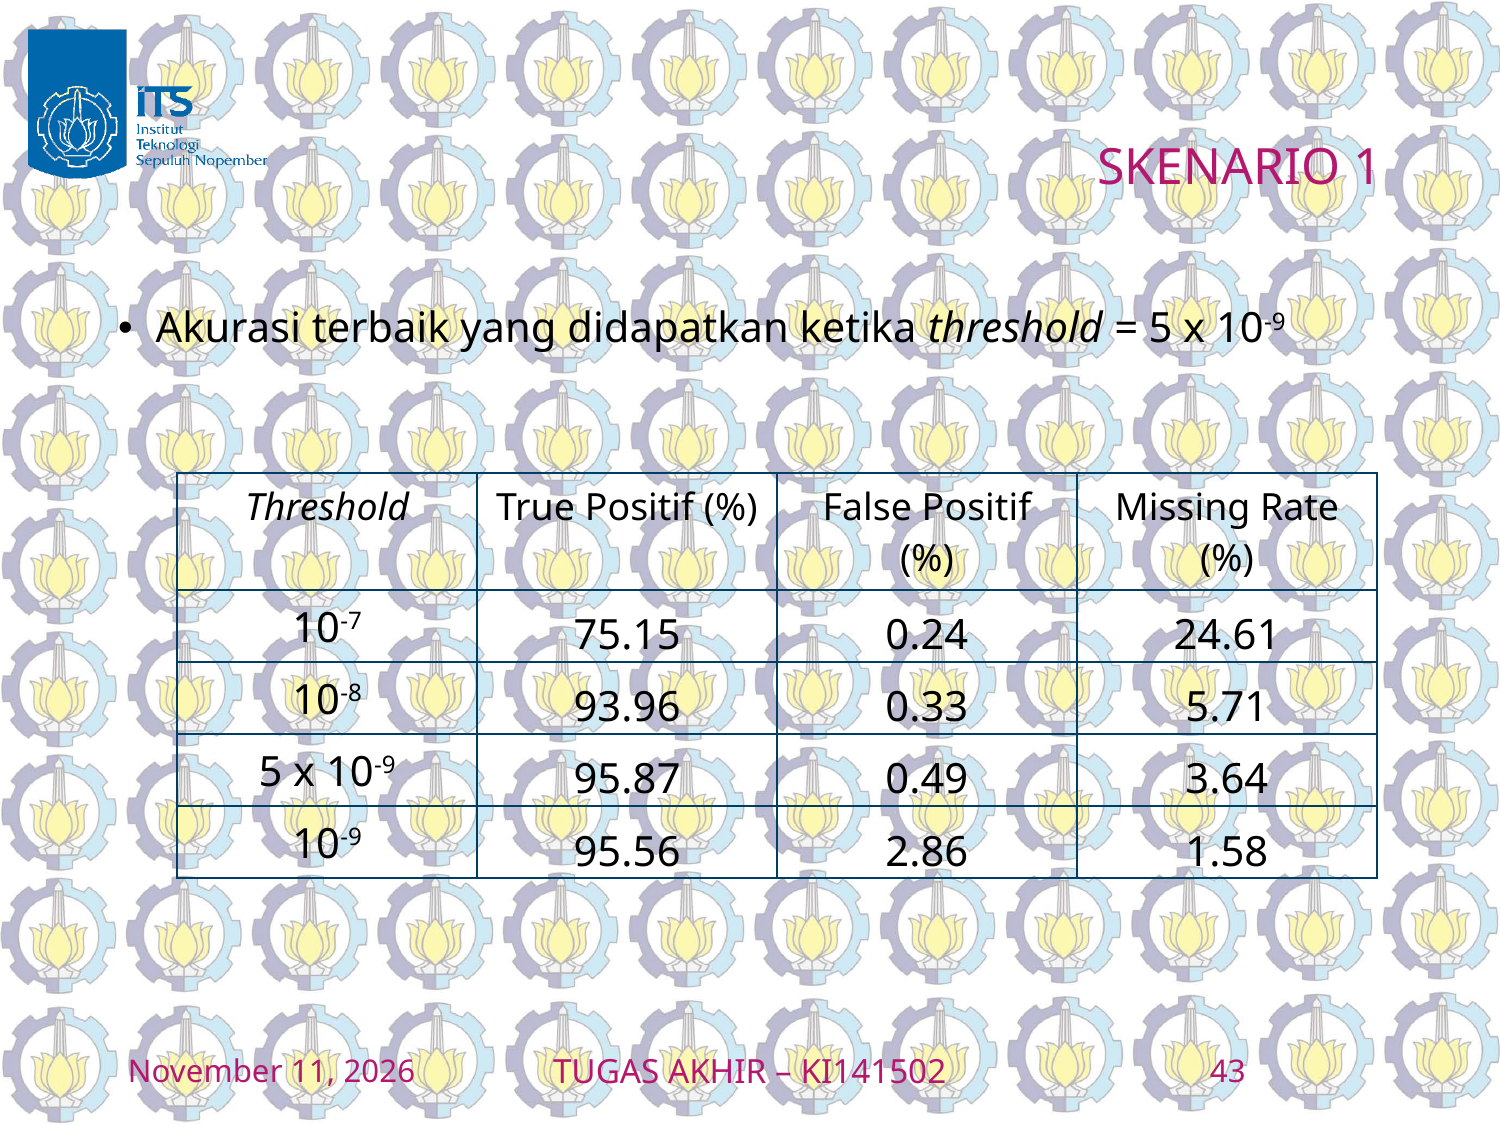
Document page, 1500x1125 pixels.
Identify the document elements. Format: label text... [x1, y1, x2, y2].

table_cell 0.49 [778, 735, 1076, 805]
table_cell 2.86 [778, 807, 1076, 877]
table_cell 10-7 [178, 591, 476, 661]
table_cell 10-8 [178, 663, 476, 733]
table_cell 5.71 [1078, 663, 1376, 733]
table_header Missing Rate (%) [1078, 474, 1376, 589]
slide_number 43 [1059, 1042, 1397, 1103]
table_cell 3.64 [1078, 735, 1376, 805]
picture [0, 0, 1500, 1125]
table_cell 95.87 [478, 735, 776, 805]
table_header Threshold [178, 474, 476, 589]
list Akurasi terbaik yang didapatkan ketika threshold = 5 x 10-9 [103, 299, 1397, 1014]
table_cell 75.15 [478, 591, 776, 661]
table_cell 93.96 [478, 663, 776, 733]
table_cell 24.61 [1078, 591, 1376, 661]
title SKENARIO 1 [103, 59, 1397, 278]
table_cell 10-9 [178, 807, 476, 877]
table_header True Positif (%) [478, 474, 776, 589]
footer TUGAS AKHIR – KI141502 [496, 1042, 1004, 1103]
table_cell 1.58 [1078, 807, 1376, 877]
table_header False Positif (%) [778, 474, 1076, 589]
table_cell 0.33 [778, 663, 1076, 733]
table_cell 95.56 [478, 807, 776, 877]
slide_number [103, 1042, 441, 1103]
table_cell 0.24 [778, 591, 1076, 661]
table_cell 5 x 10-9 [178, 735, 476, 805]
